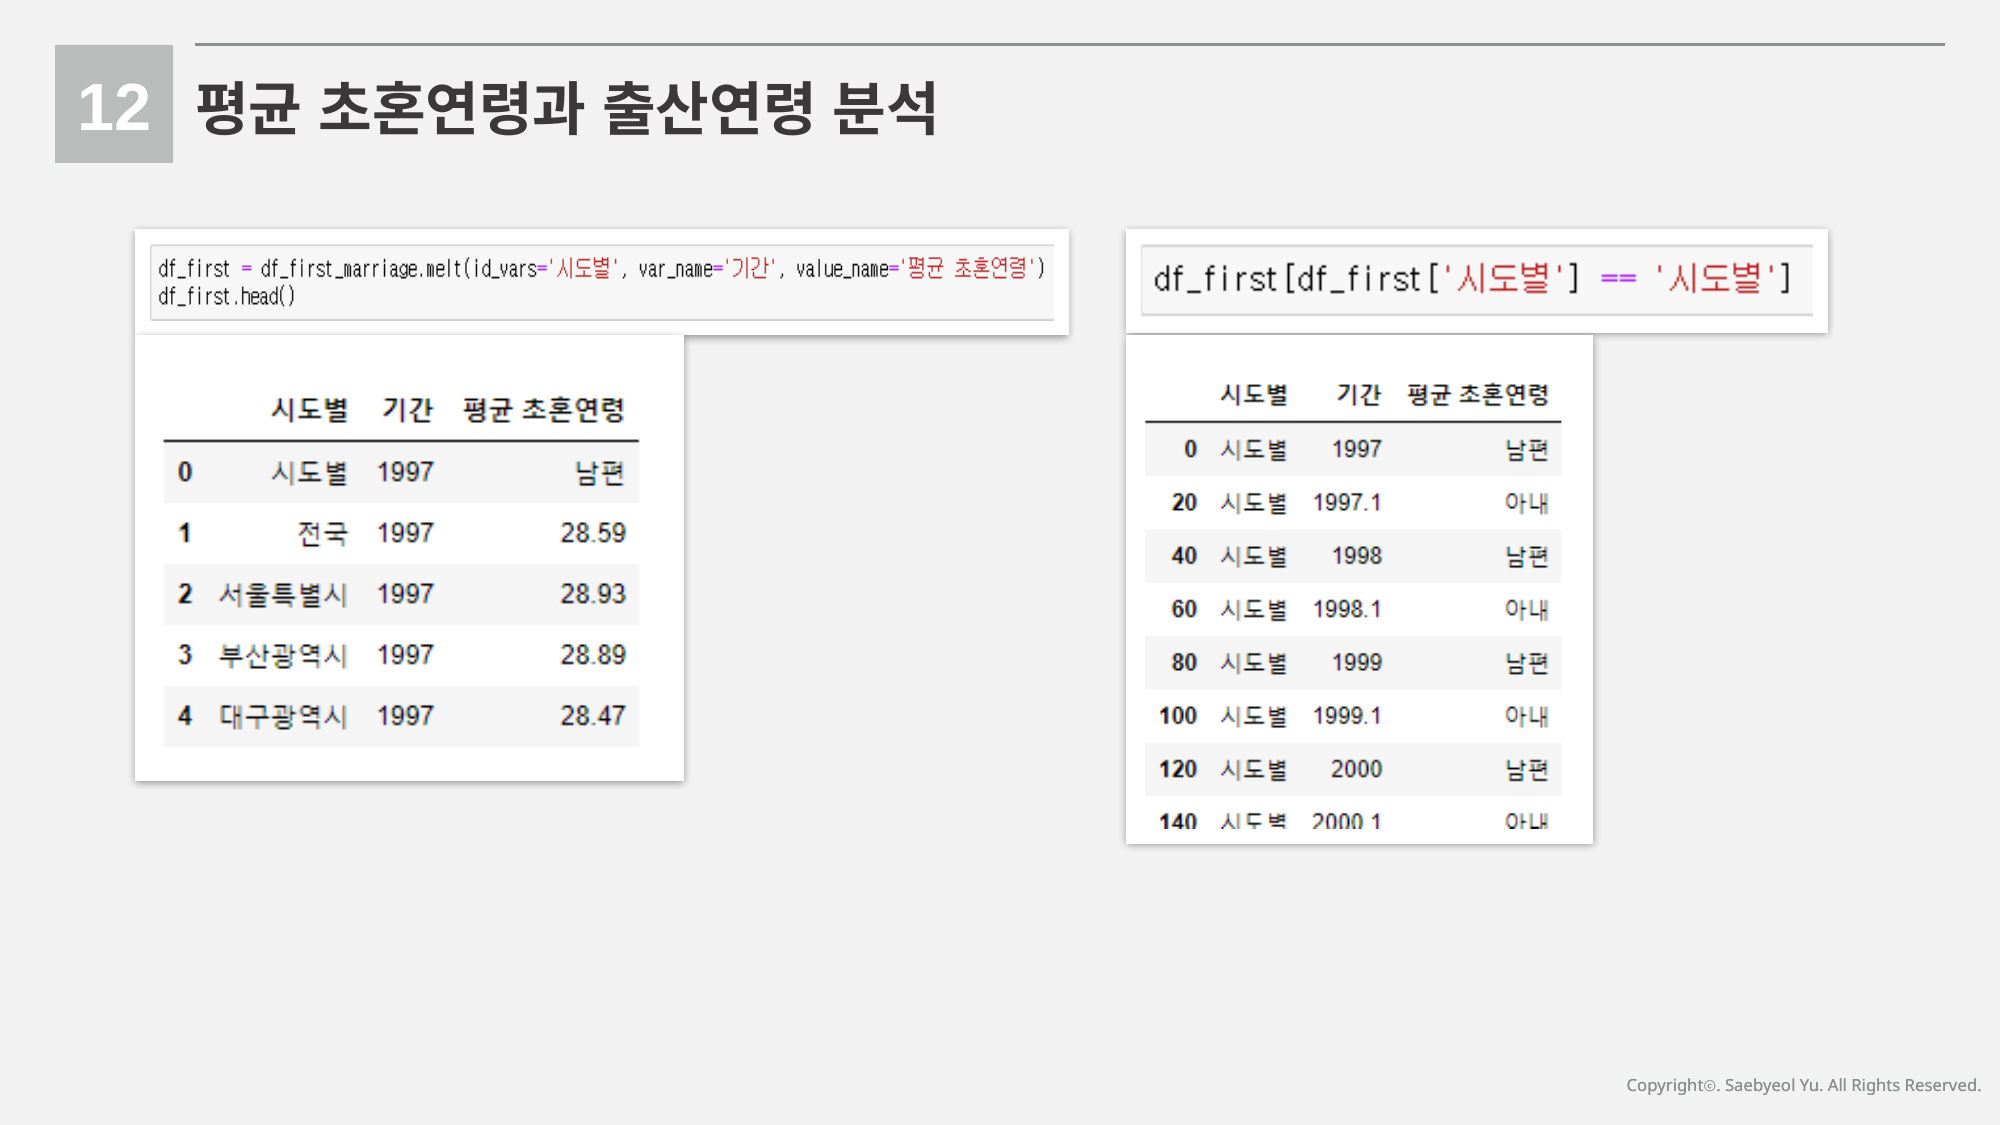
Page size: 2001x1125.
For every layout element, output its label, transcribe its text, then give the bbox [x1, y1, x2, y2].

picture [1140, 349, 1579, 829]
picture [149, 243, 1055, 321]
text_box 12 [54, 44, 174, 164]
picture [149, 349, 670, 767]
picture [1140, 243, 1814, 319]
text_box 평균 초혼연령과 출산연령 분석 [180, 65, 1025, 150]
text_box Copyrightⓒ. Saebyeol Yu. All Rights Reserved. [1611, 1067, 1998, 1102]
